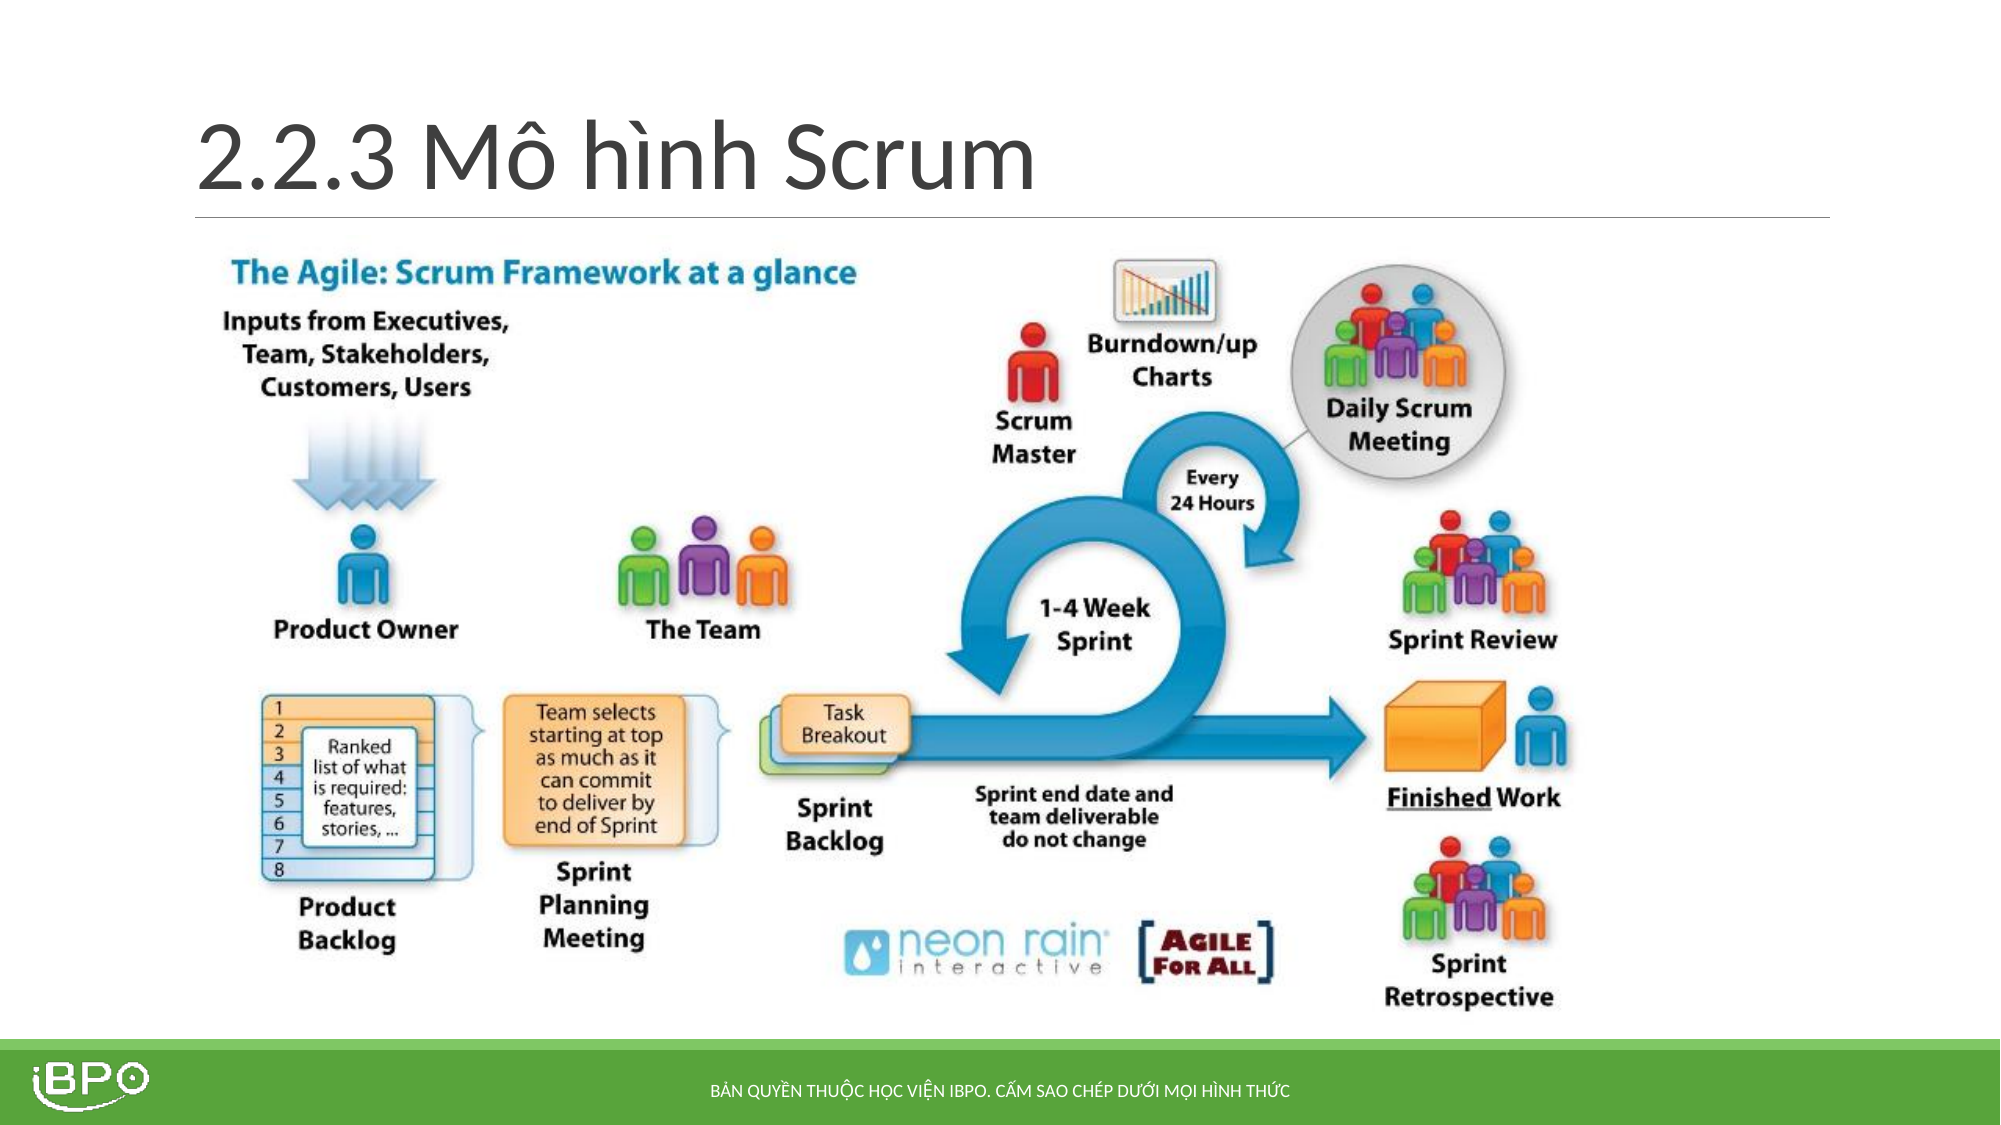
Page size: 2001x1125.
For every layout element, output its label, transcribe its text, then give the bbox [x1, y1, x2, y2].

picture [13, 1048, 167, 1125]
title 2.2.3 Mô hình Scrum [180, 47, 1830, 218]
footer BẢN QUYỀN THUỘC HỌC VIỆN IBPO. CẤM SAO CHÉP DƯỚI MỌI HÌNH THỨC [604, 1059, 1396, 1120]
picture [196, 235, 1616, 1033]
